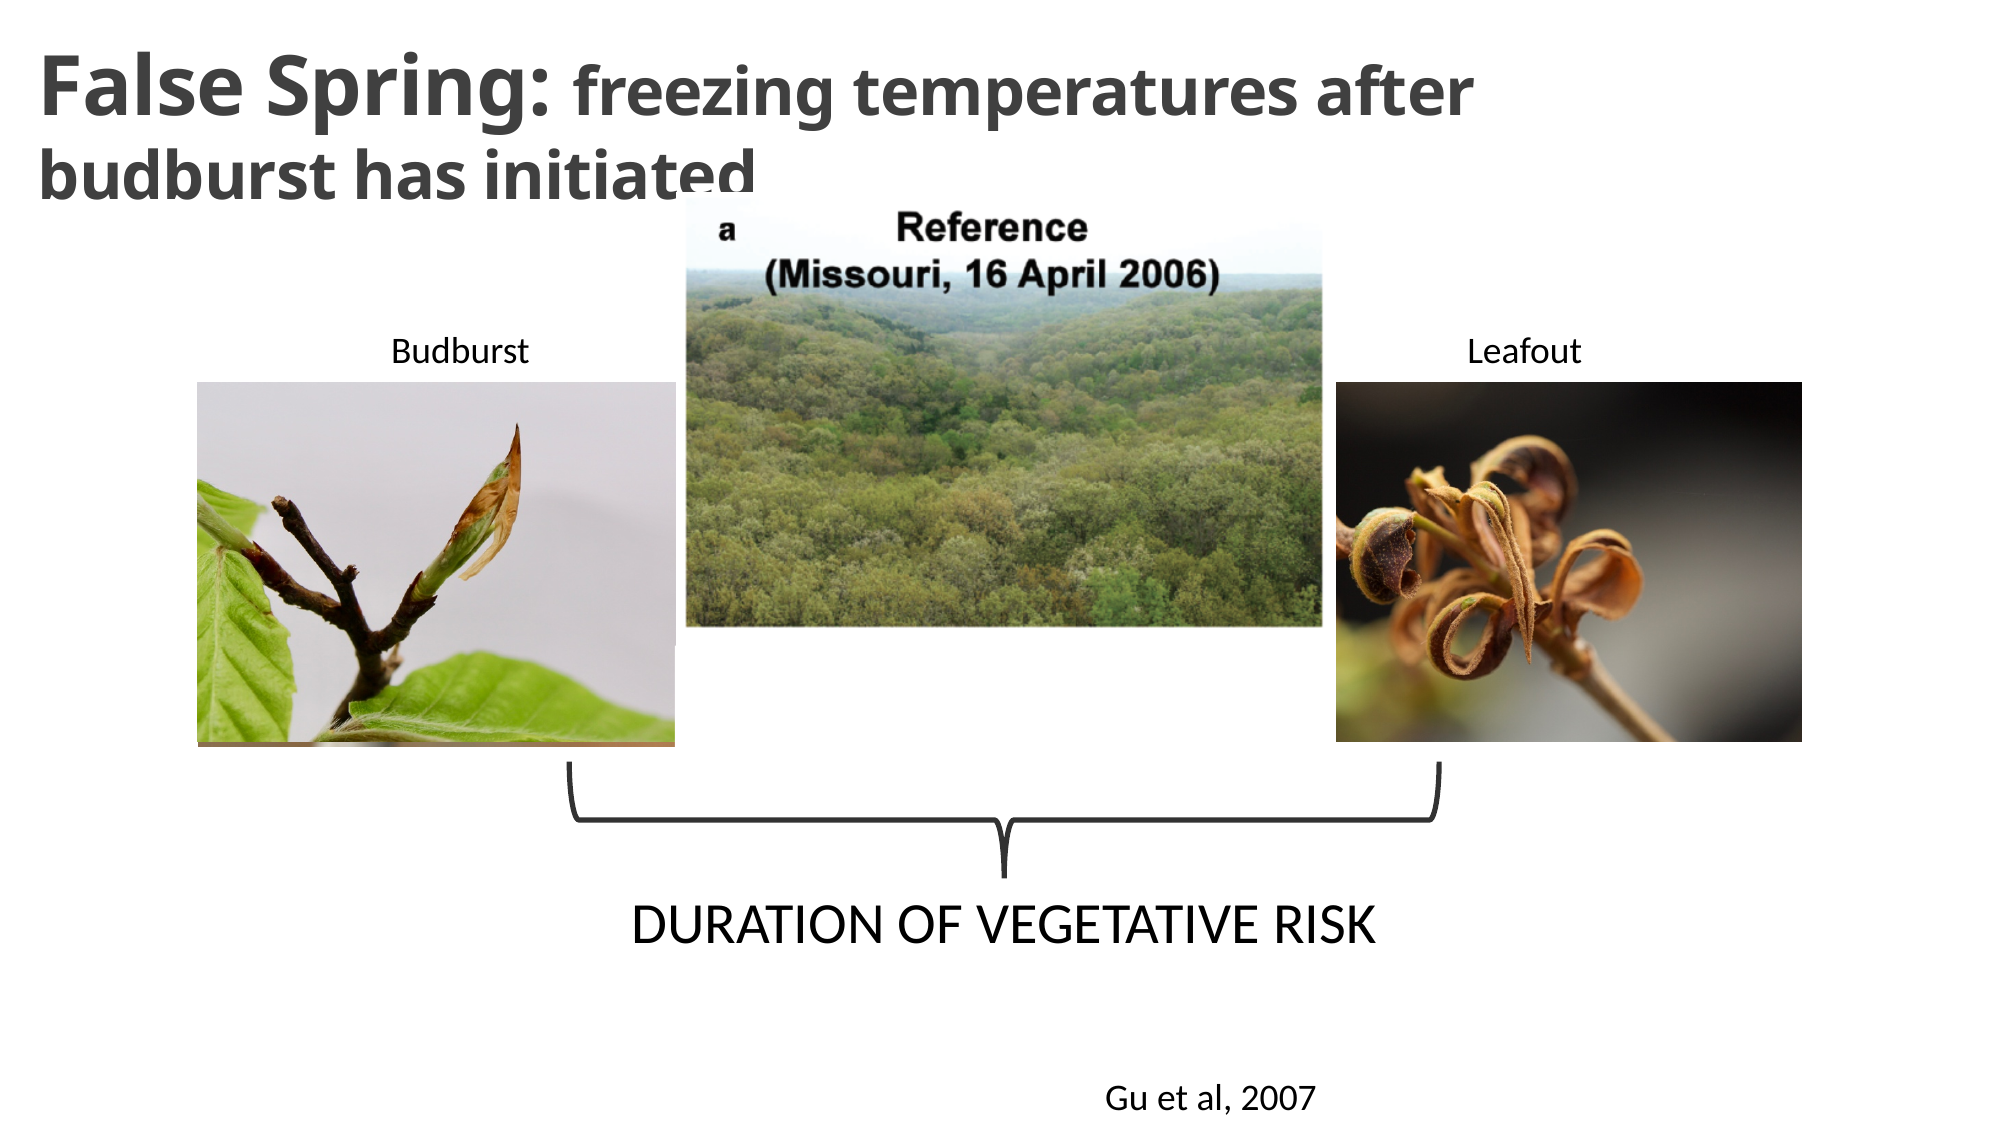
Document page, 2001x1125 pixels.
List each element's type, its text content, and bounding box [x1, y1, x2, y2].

text_box [1336, 761, 1440, 821]
text_box Budburst [376, 318, 545, 379]
text_box False Spring: freezing temperatures after budburst has initiated [32, 26, 1507, 219]
text_box Gu et al, 2007 [1090, 1081, 1332, 1125]
picture [197, 192, 1802, 1081]
text_box Leafout [1452, 318, 1598, 379]
text_box DURATION OF VEGETATIVE RISK [1336, 878, 1448, 963]
text_box [568, 761, 676, 821]
text_box DURATION OF VEGETATIVE RISK [561, 878, 676, 963]
